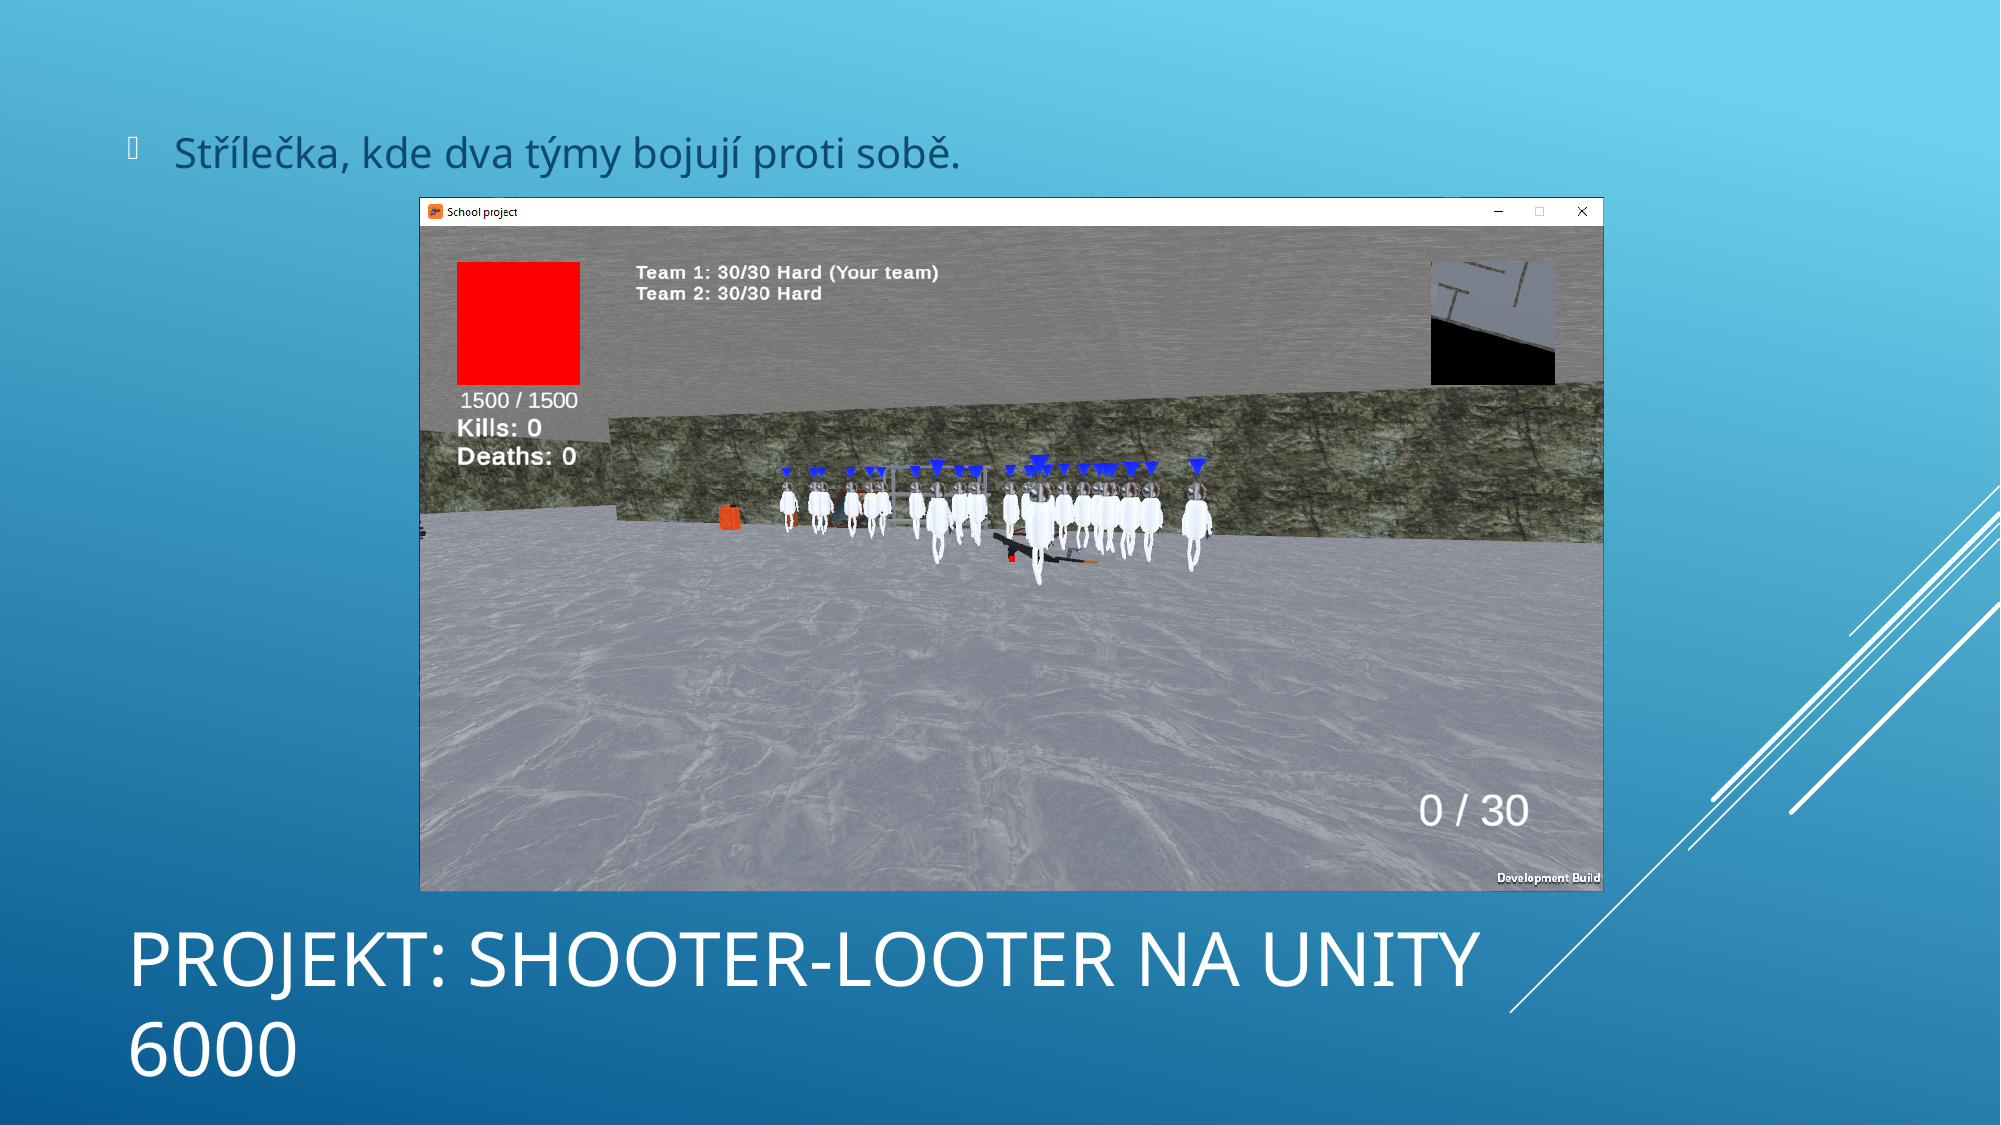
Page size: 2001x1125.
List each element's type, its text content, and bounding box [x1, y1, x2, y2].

list Střílečka, kde dva týmy bojují proti sobě. [112, 112, 1513, 192]
title Projekt: Shooter-looter na Unity 6000 [112, 877, 1513, 1125]
picture [419, 197, 1604, 893]
